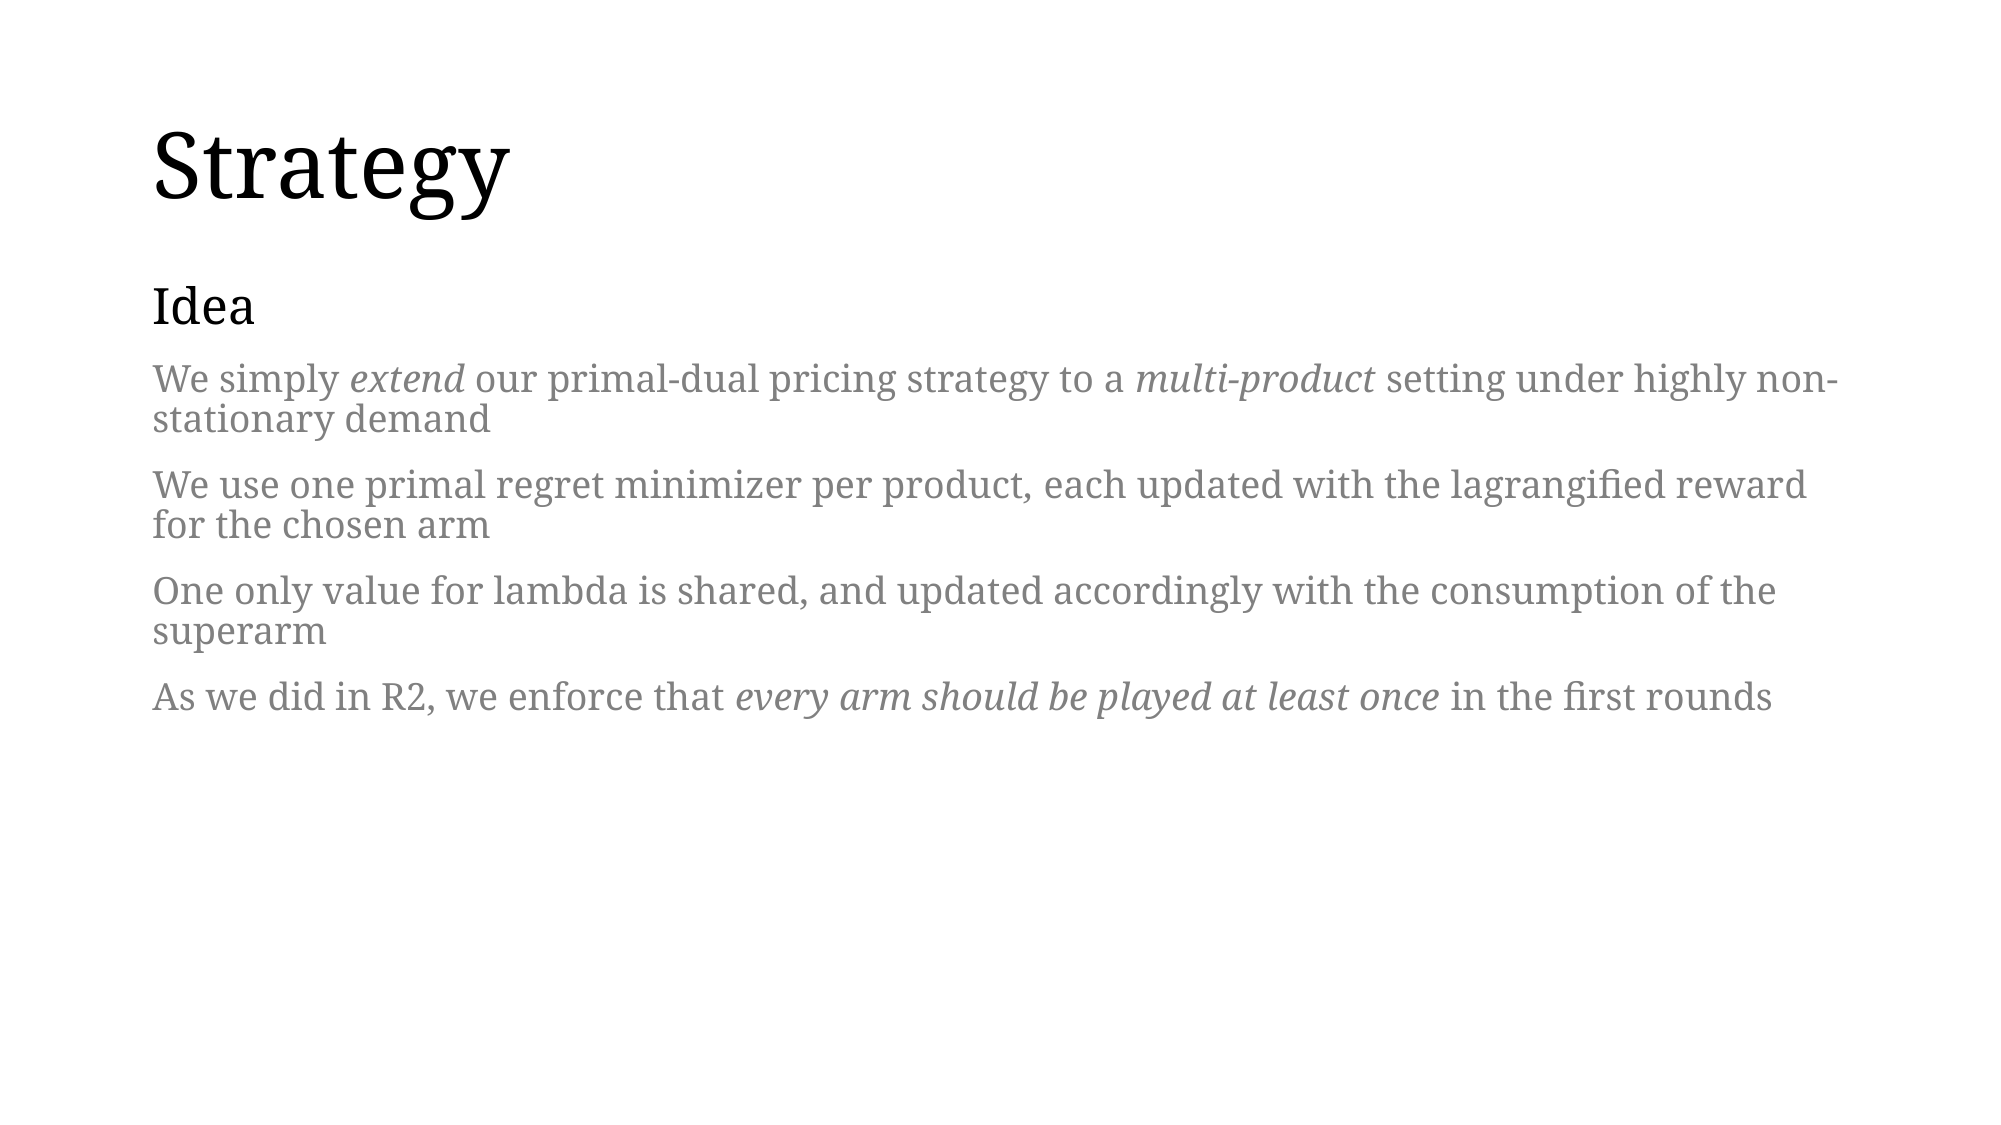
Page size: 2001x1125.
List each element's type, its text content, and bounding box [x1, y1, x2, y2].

title Strategy [137, 59, 1863, 278]
